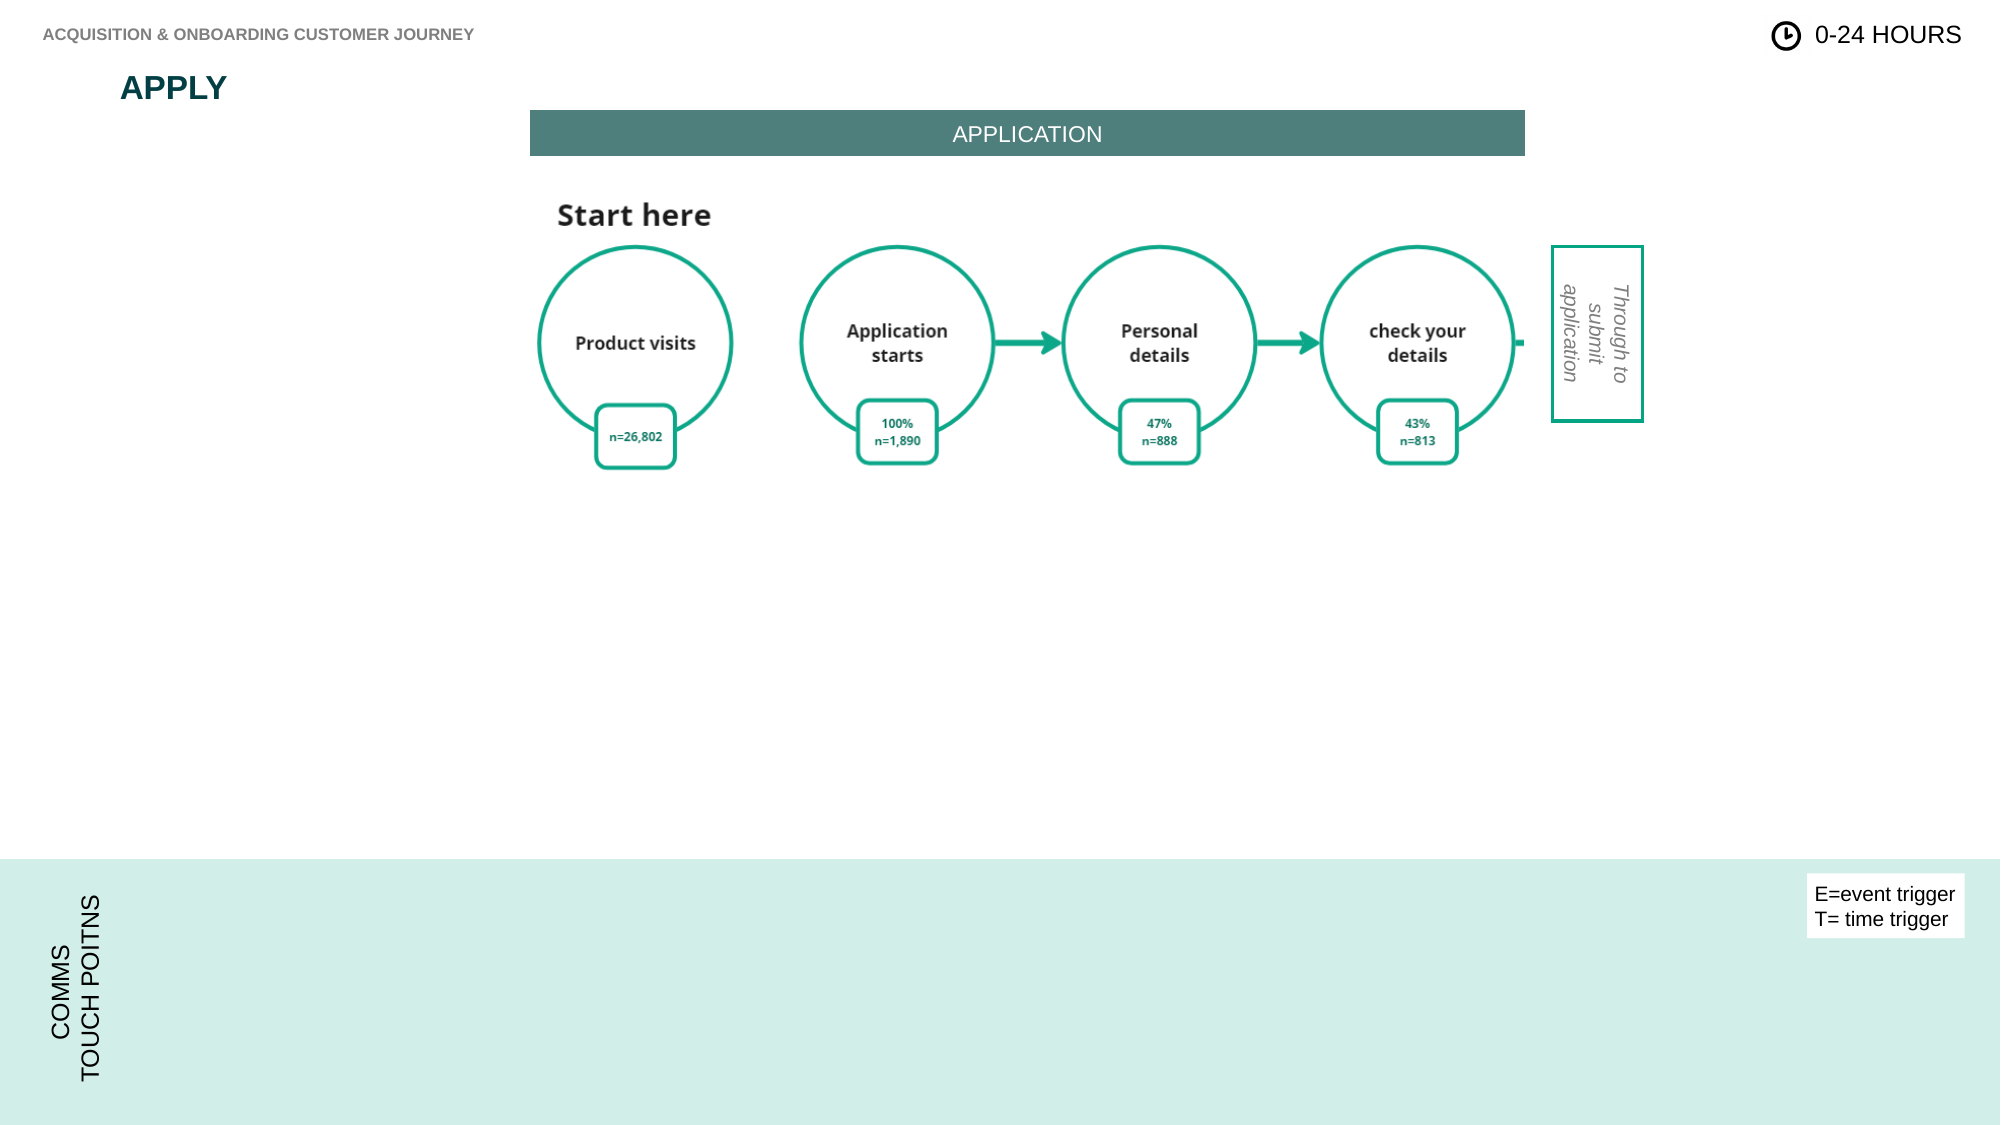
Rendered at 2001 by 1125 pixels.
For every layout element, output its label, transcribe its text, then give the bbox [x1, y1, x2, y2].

text_box APPLY [112, 56, 1039, 115]
text_box [0, 859, 2000, 1125]
picture [531, 171, 1525, 497]
text_box [1481, 111, 1943, 859]
text_box COMMS TOUCH POITNS [36, 885, 112, 1092]
text_box E=event trigger T= time trigger [1807, 873, 1965, 939]
text_box 0-24 HOURS [1807, 11, 1971, 57]
text_box Through to submit application [1552, 246, 1643, 421]
text_box ACQUISITION & ONBOARDING CUSTOMER JOURNEY [35, 16, 746, 52]
picture [1761, 13, 1811, 57]
text_box APPLICATION [531, 111, 1524, 155]
